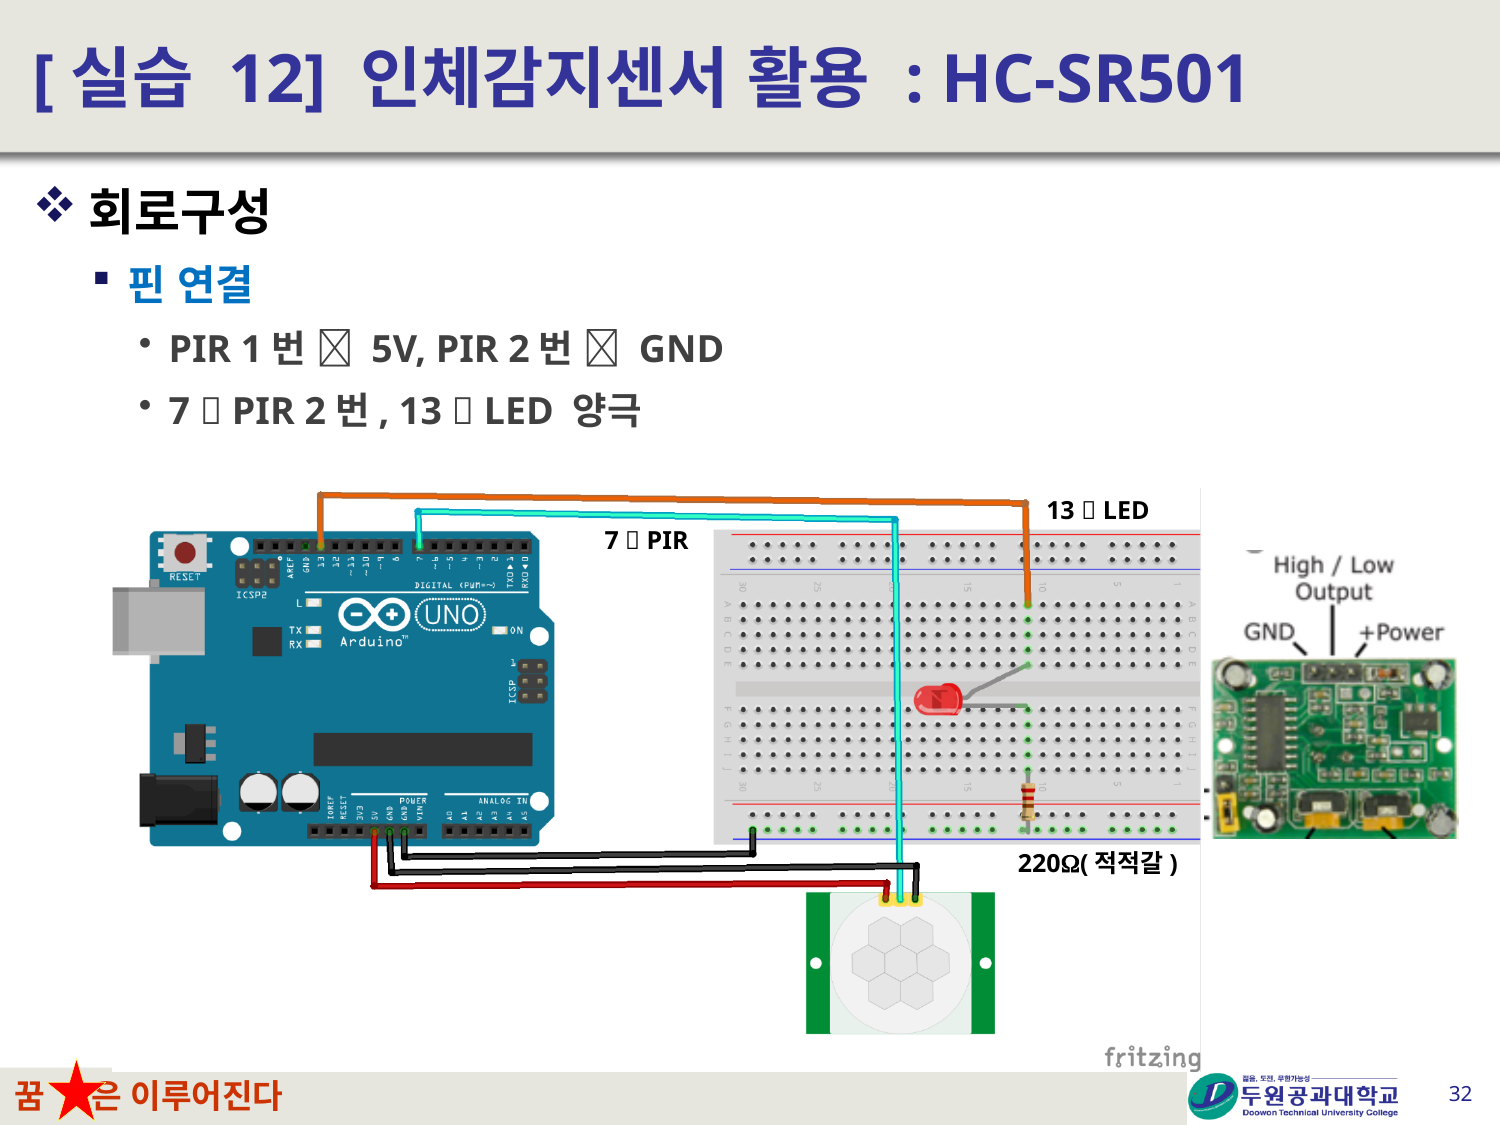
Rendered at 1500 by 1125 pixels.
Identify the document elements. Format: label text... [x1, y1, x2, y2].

picture [0, 0, 1500, 173]
title [실습 12] 인체감지센서 활용 : HC-SR501 [17, 8, 1483, 142]
list 회로구성 핀 연결 PIR 1번  5V, PIR 2번  GND 7  PIR 2번, 13  LED 양극 [17, 160, 1487, 1067]
picture [1204, 550, 1459, 839]
picture [100, 1085, 113, 1090]
slide_number 32 [1399, 1071, 1488, 1119]
picture [0, 488, 1400, 1125]
